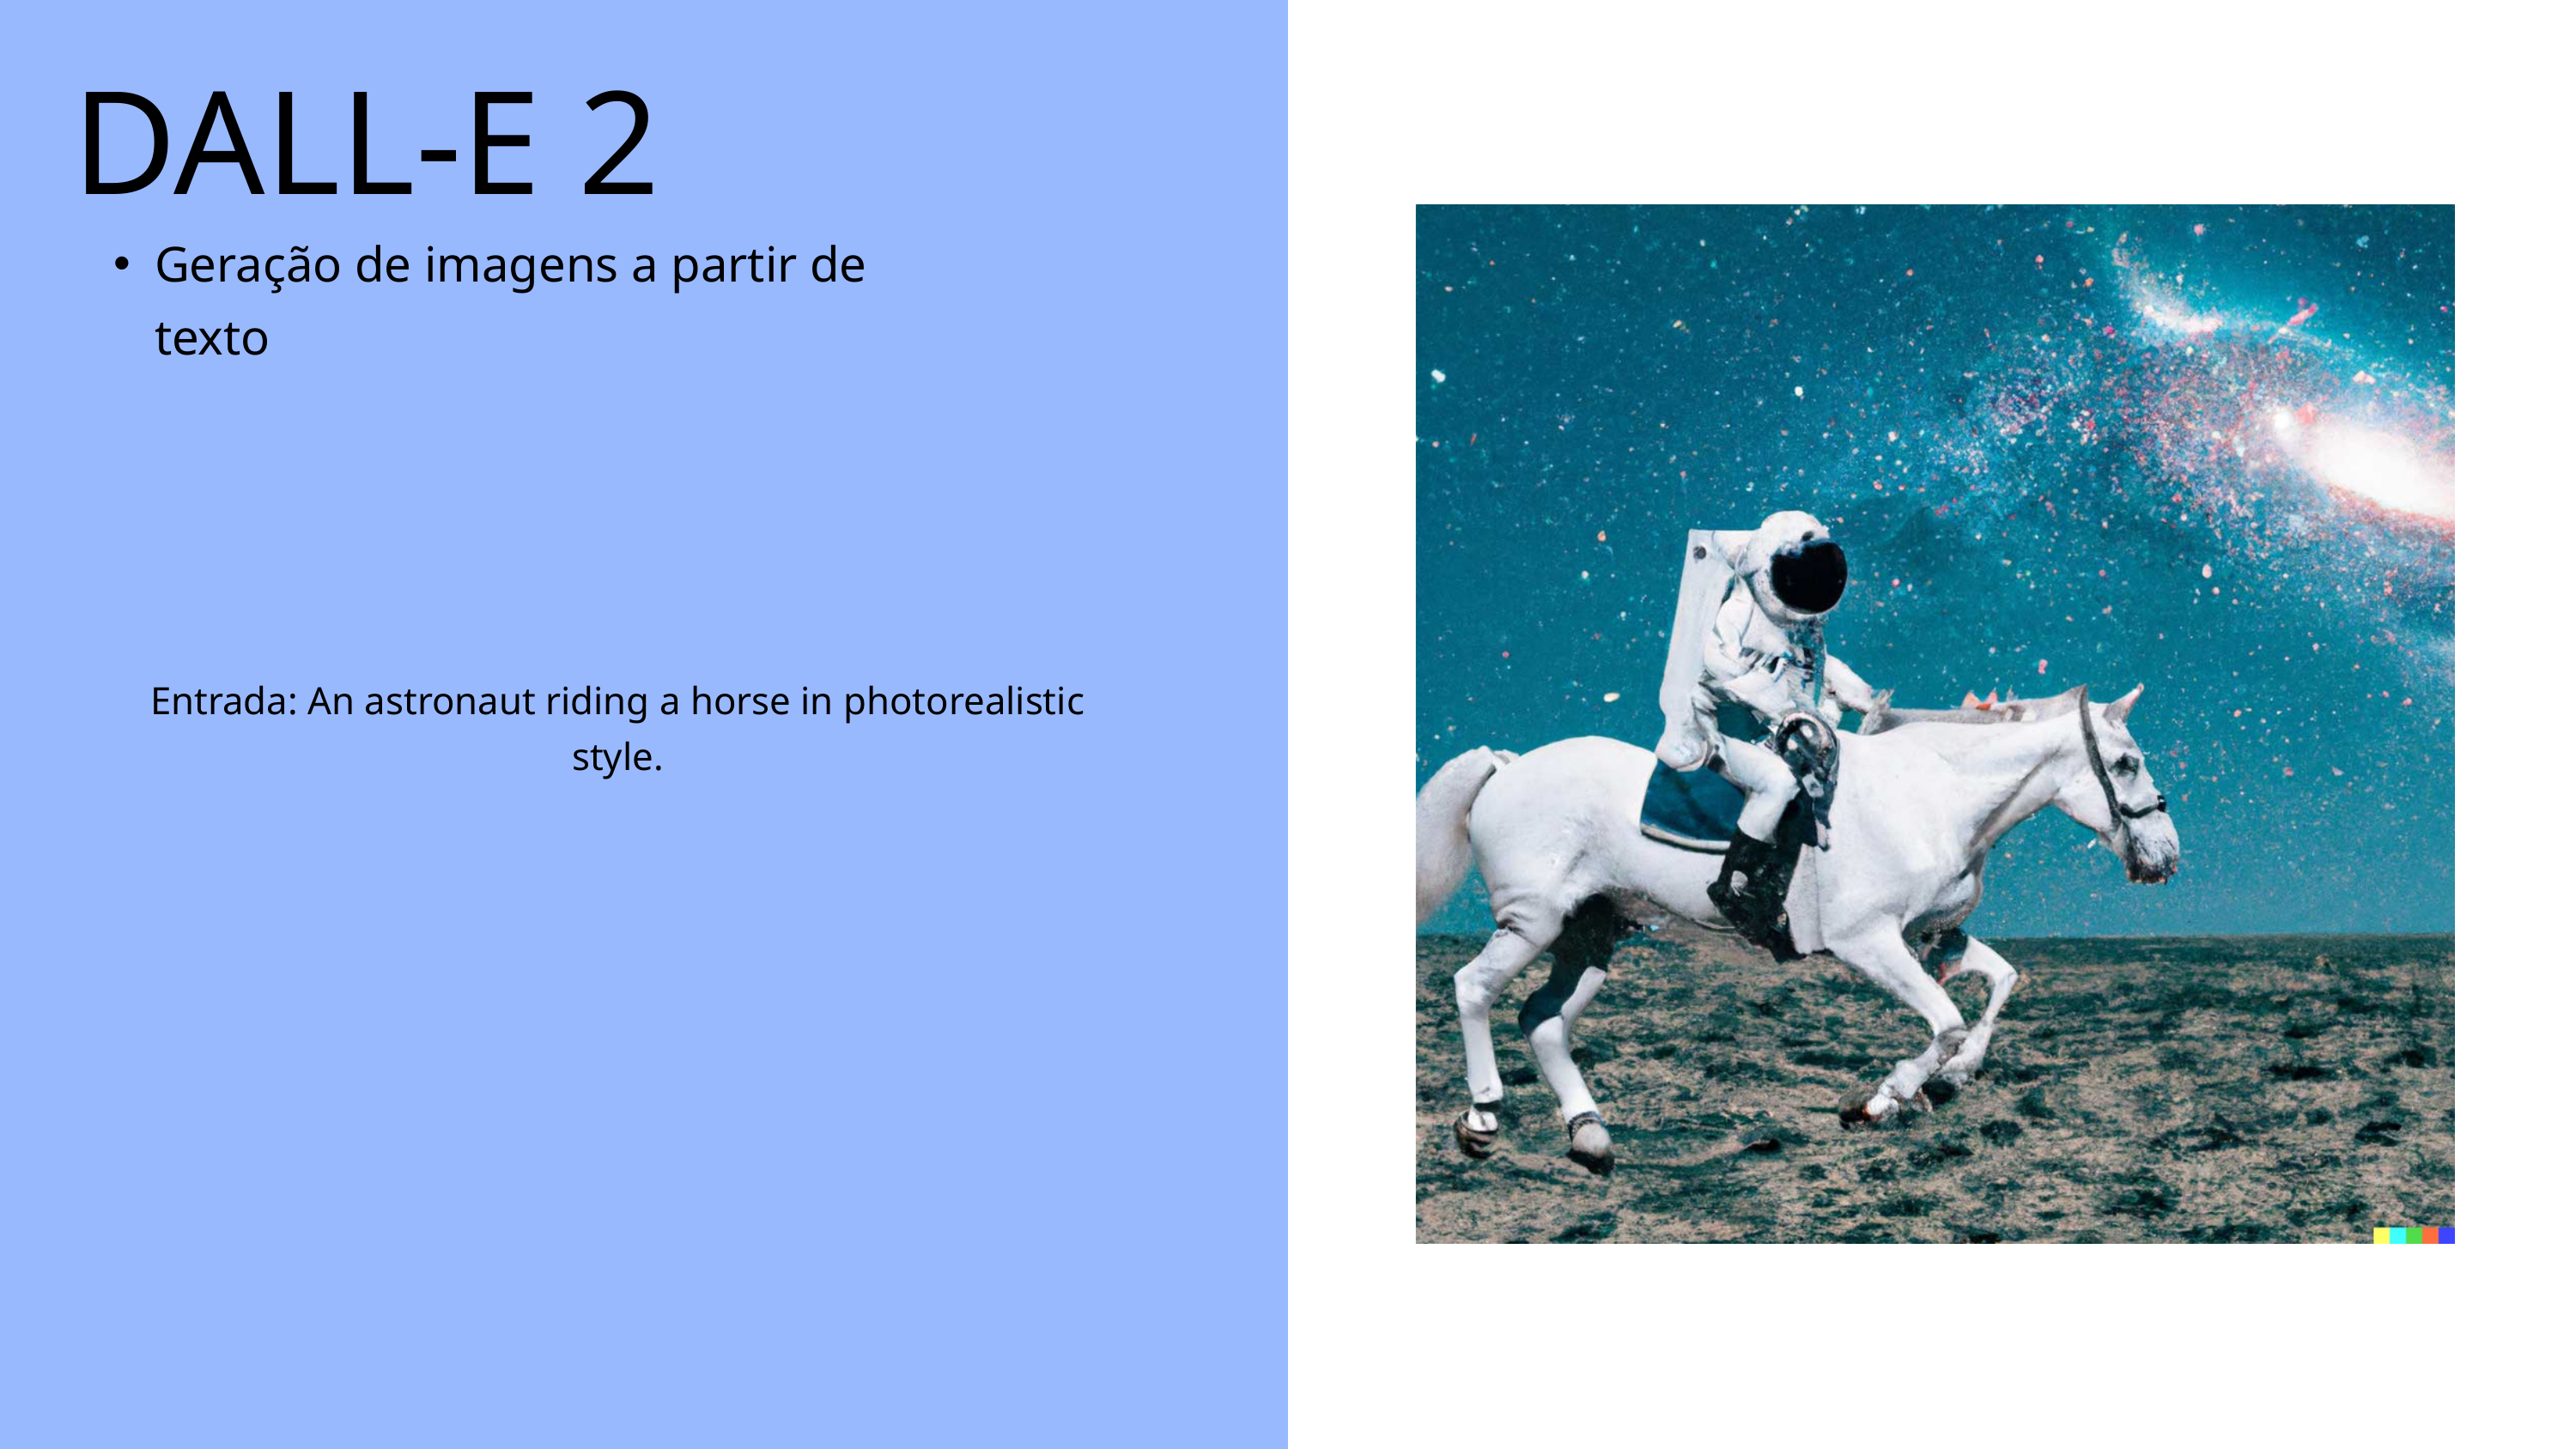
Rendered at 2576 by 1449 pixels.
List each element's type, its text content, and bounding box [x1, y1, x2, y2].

text_box DALL-E 2 [72, 78, 935, 223]
text_box Geração de imagens a partir de texto [72, 223, 935, 365]
text_box Entrada: An astronaut riding a horse in photorealistic style. [144, 665, 1091, 779]
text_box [1287, 0, 2576, 1449]
